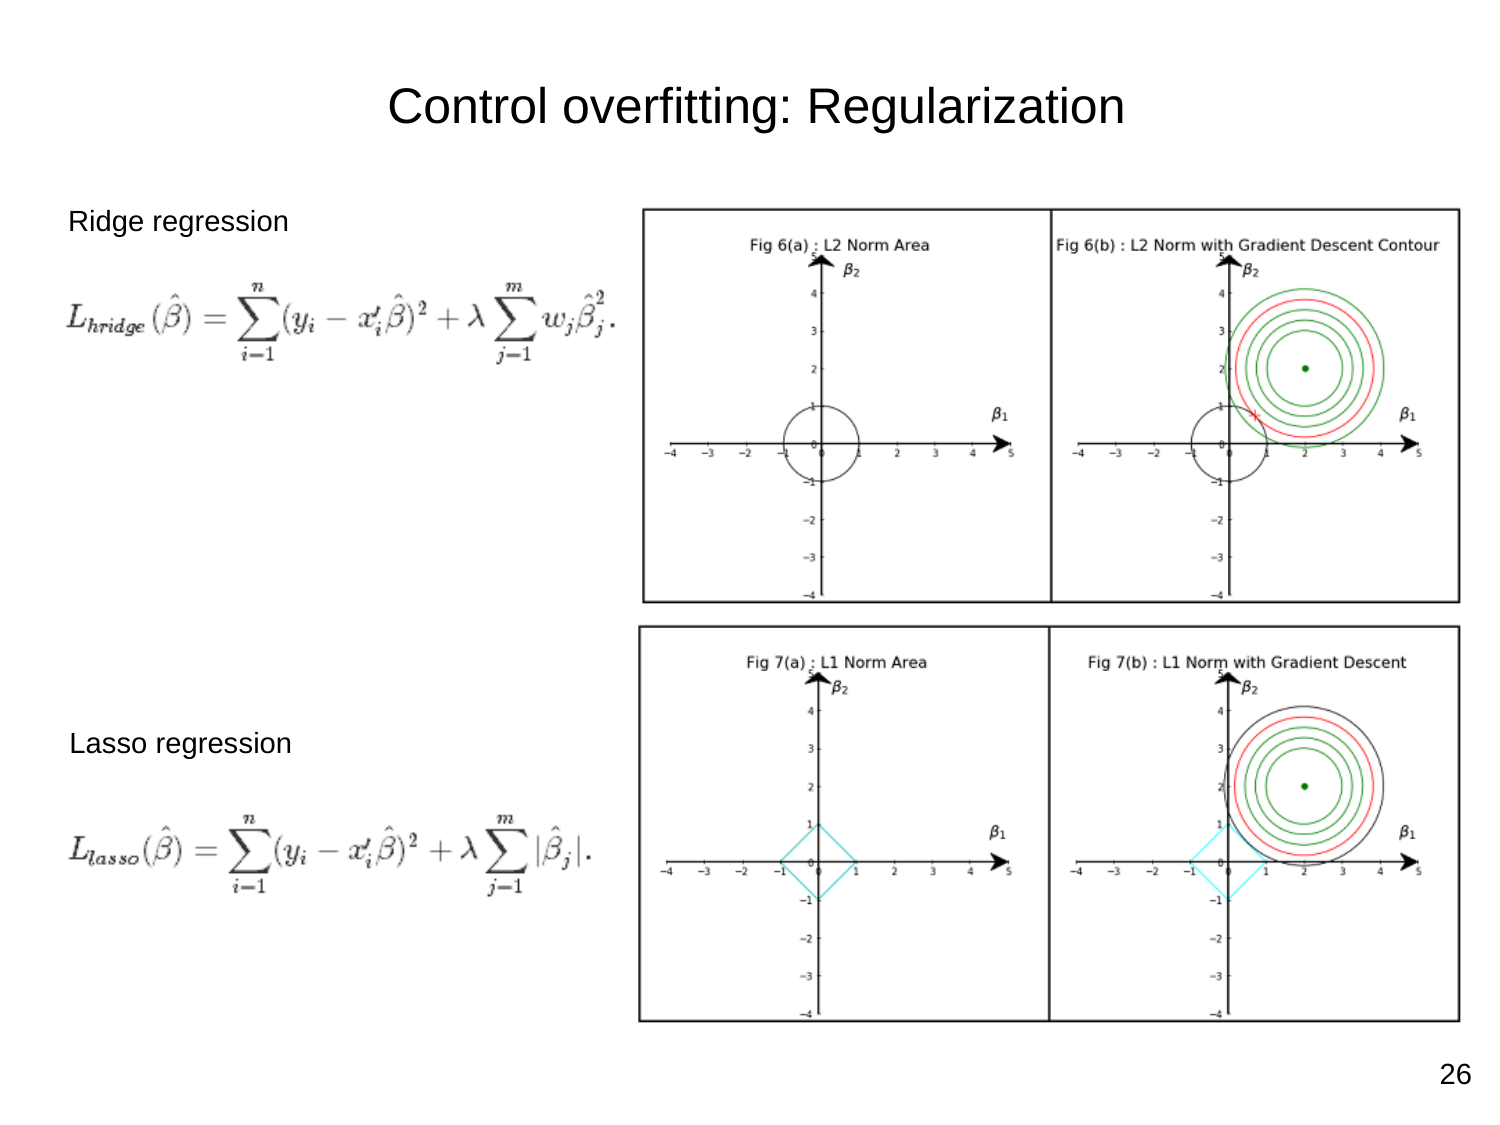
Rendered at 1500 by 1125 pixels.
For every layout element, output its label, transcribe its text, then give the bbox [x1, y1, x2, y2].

picture [48, 262, 634, 378]
text_box [0, 193, 1425, 289]
picture [633, 621, 1466, 1029]
slide_number 26 [1424, 1042, 1500, 1103]
text_box Control overfitting: Regularization [109, 65, 1404, 143]
text_box Lasso regression [54, 717, 308, 767]
text_box Ridge regression [53, 195, 305, 245]
picture [53, 809, 604, 912]
picture [637, 203, 1466, 609]
